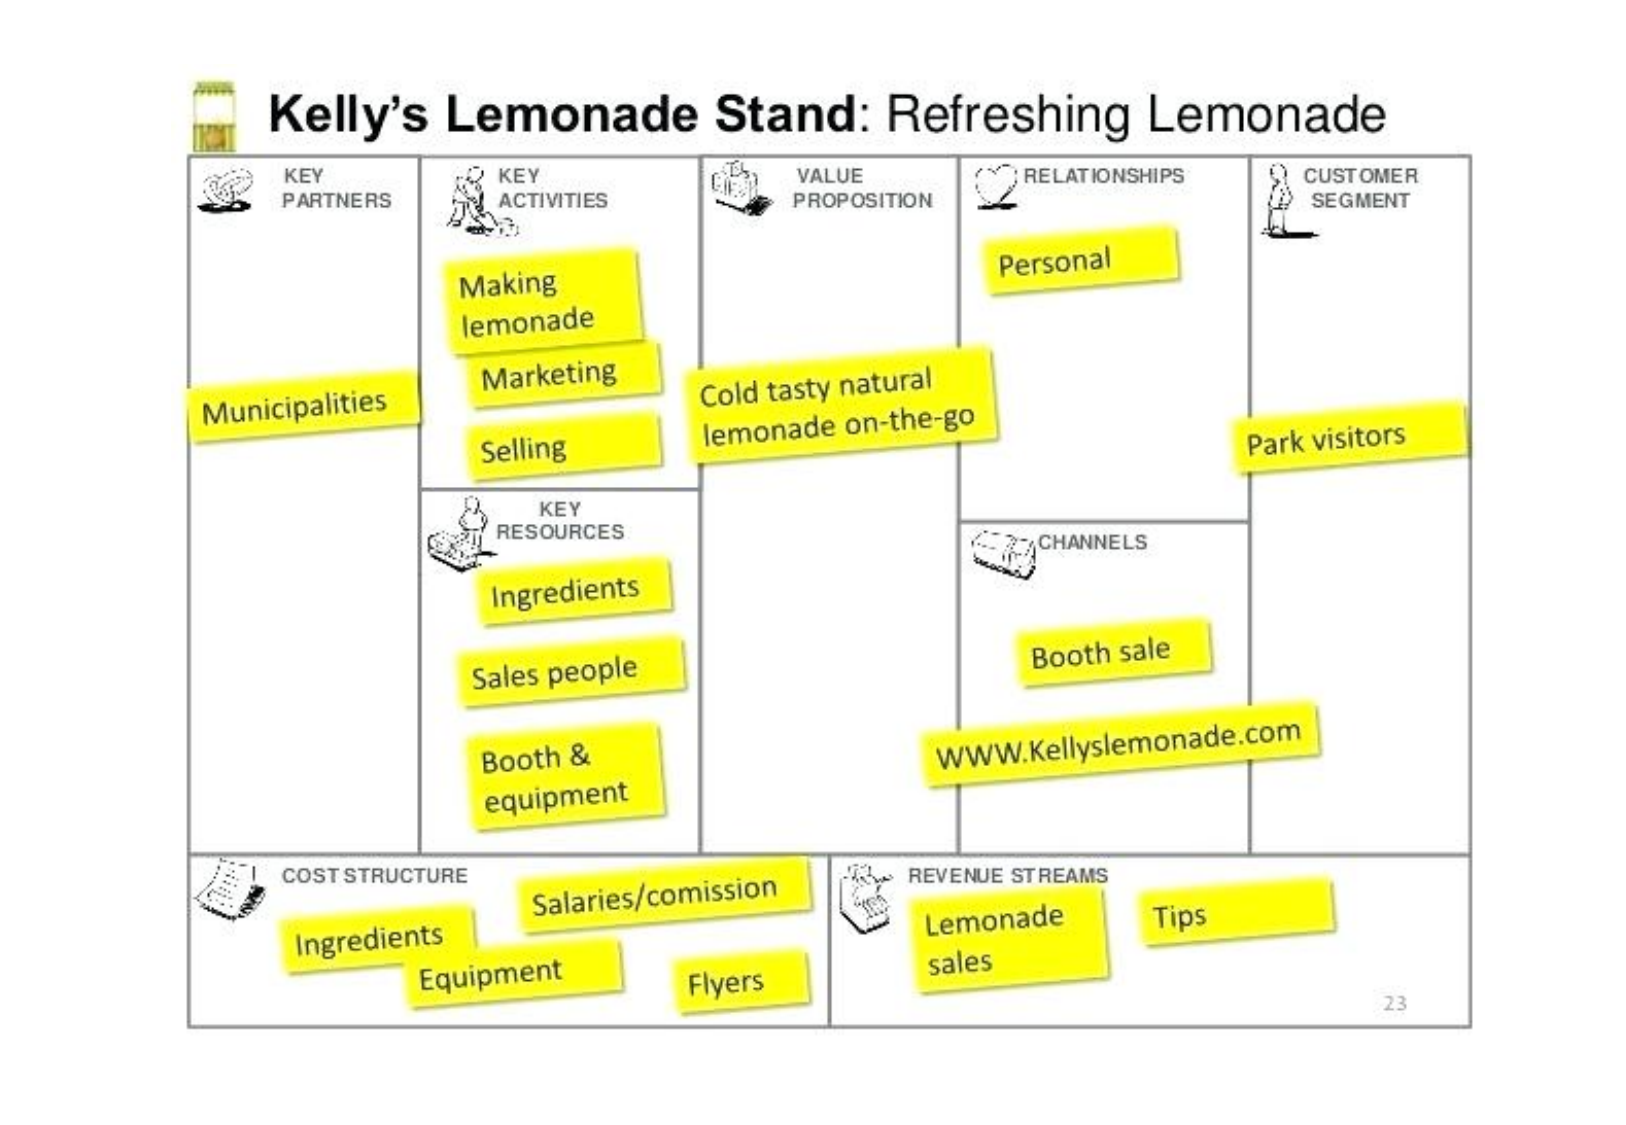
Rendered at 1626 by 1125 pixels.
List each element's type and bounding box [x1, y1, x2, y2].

picture [171, 64, 1485, 1050]
